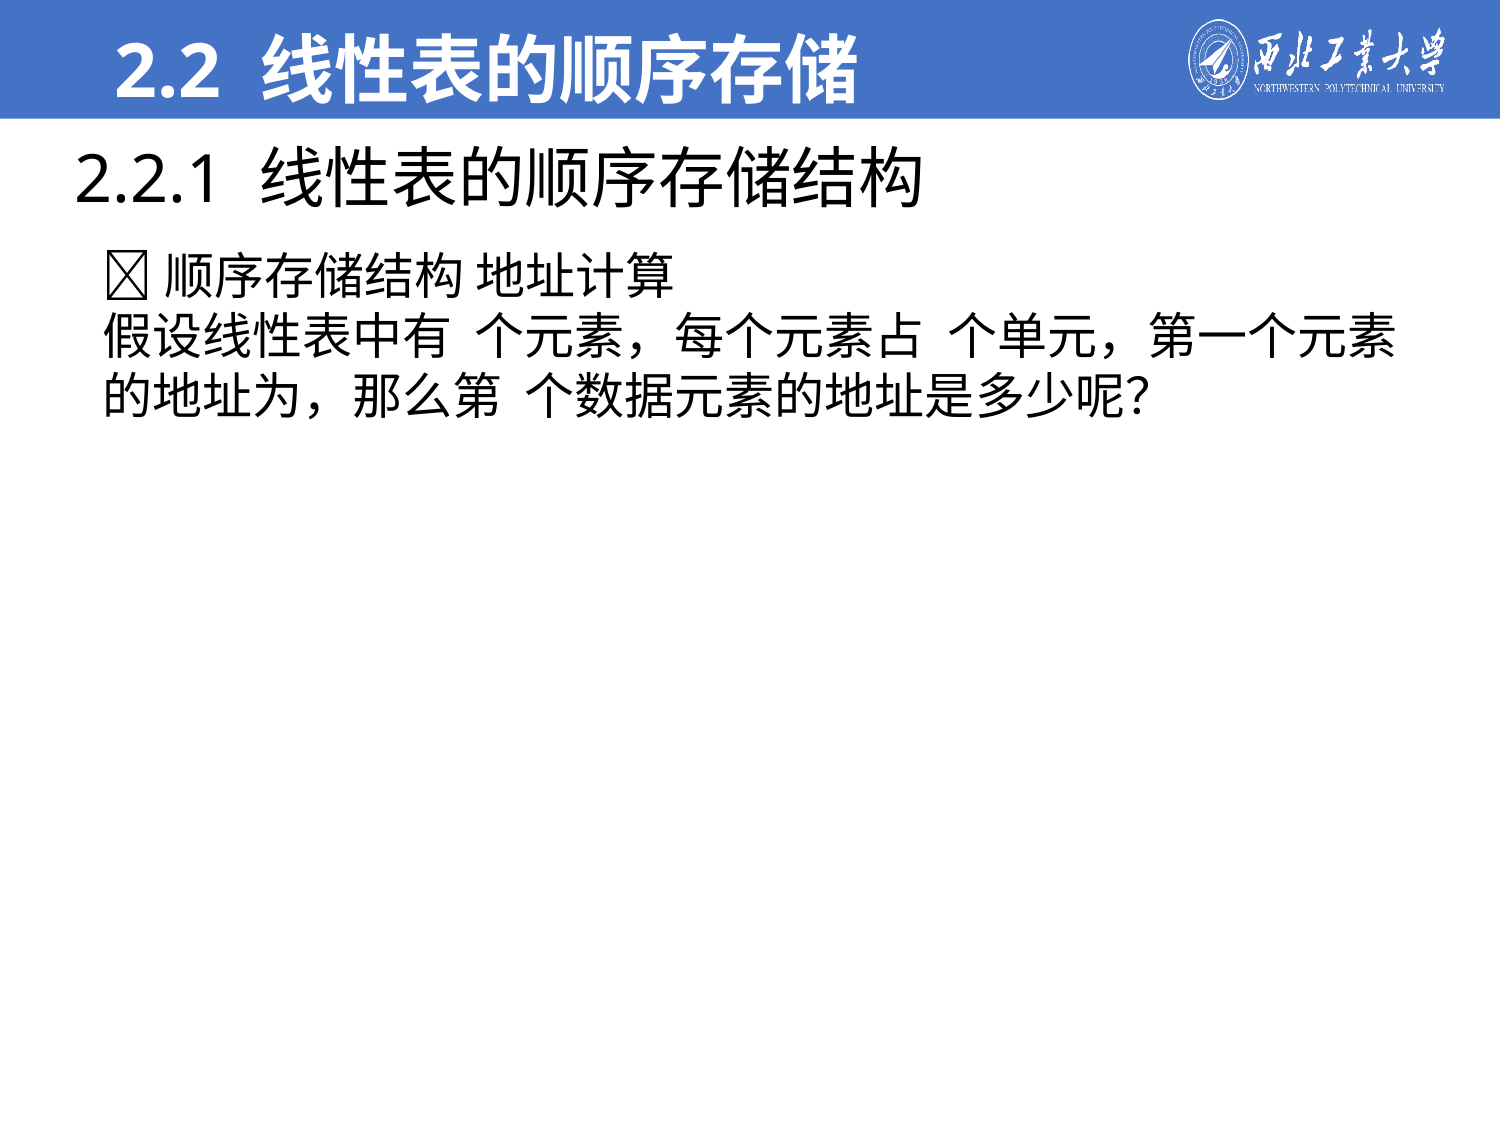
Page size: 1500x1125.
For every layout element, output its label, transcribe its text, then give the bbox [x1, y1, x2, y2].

text_box 2.2 线性表的顺序存储 [99, 14, 1500, 120]
text_box 2.2.1 线性表的顺序存储结构 [59, 128, 1005, 224]
